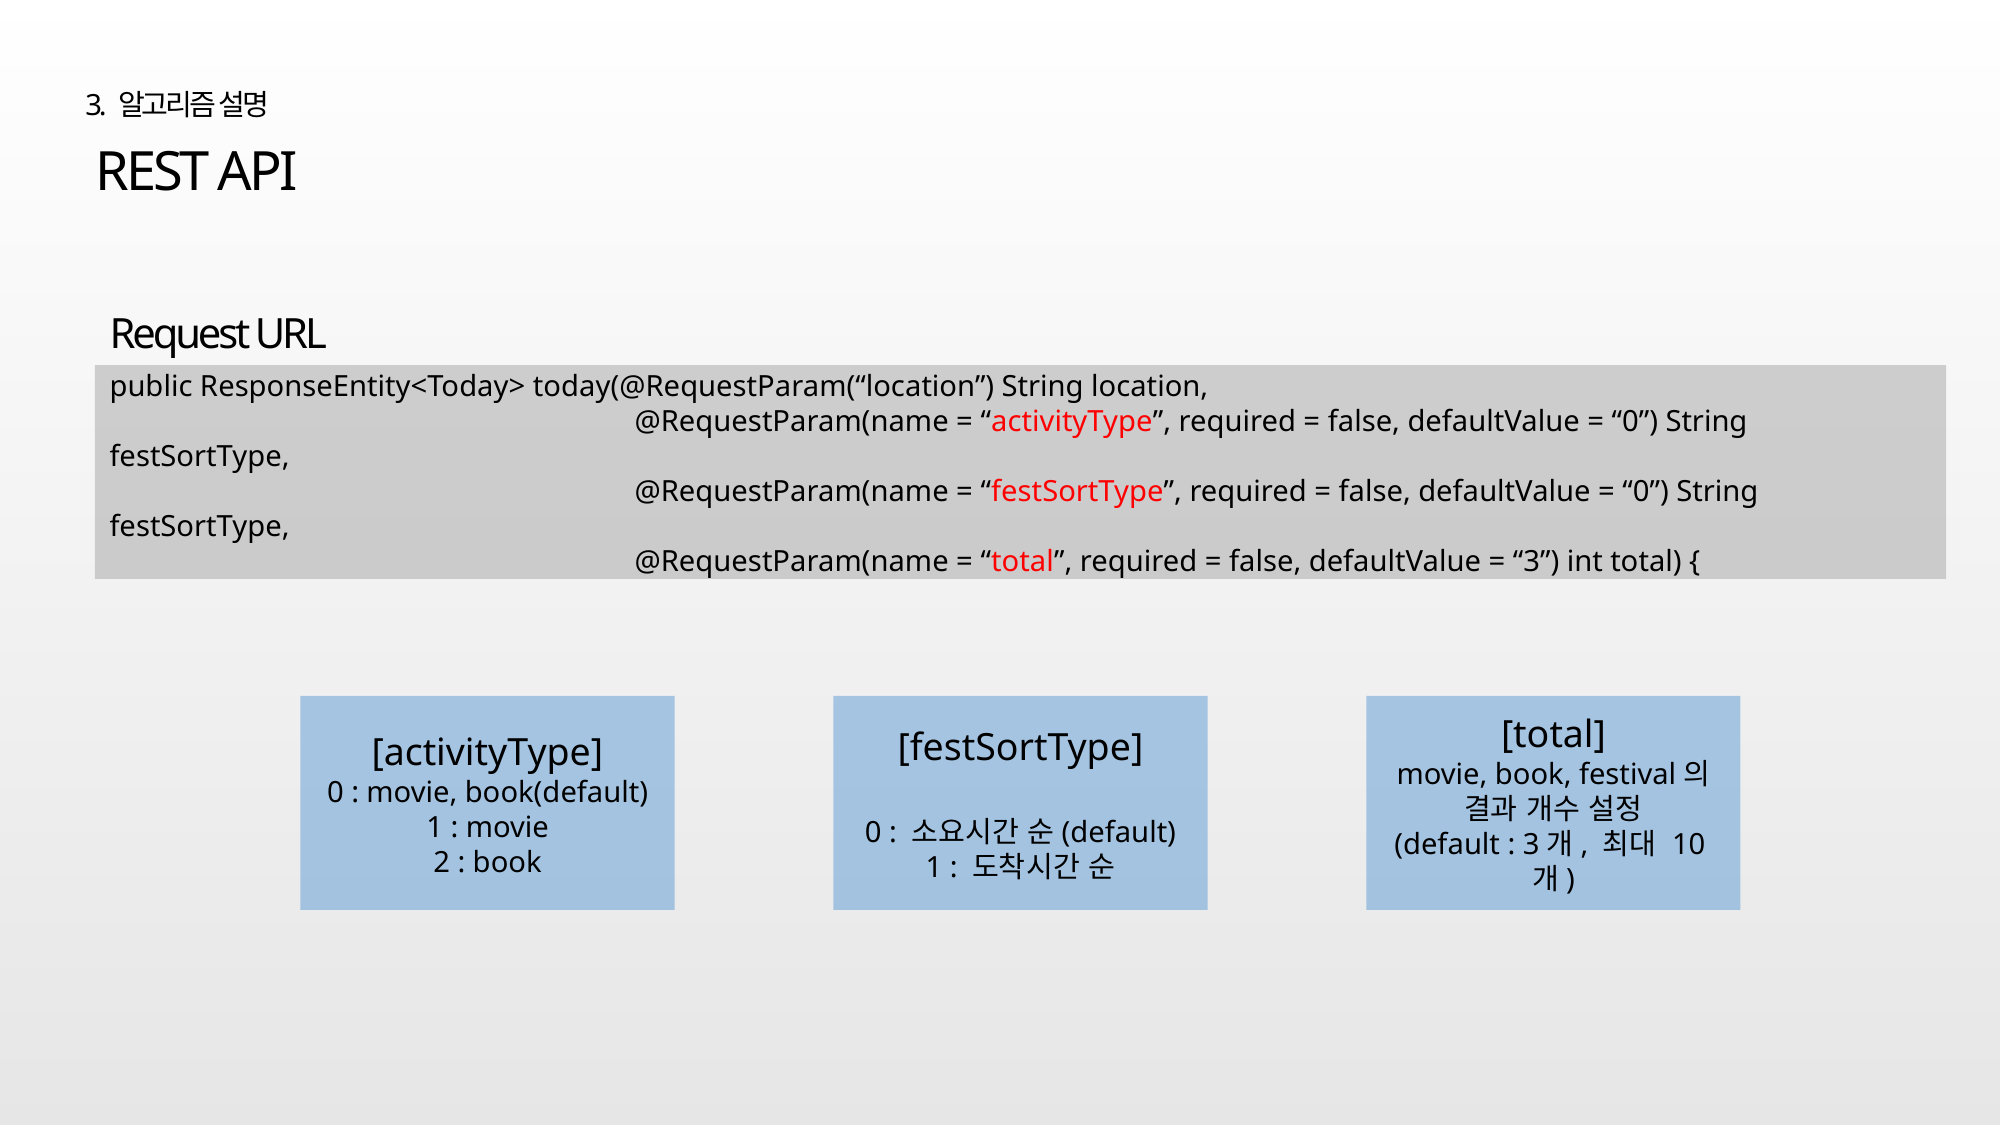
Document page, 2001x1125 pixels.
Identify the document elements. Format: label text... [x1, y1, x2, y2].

text_box 3. 알고리즘 설명 [70, 78, 285, 129]
text_box public ResponseEntity<Today> today(@RequestParam(“location”) String location, @RequestParam(name = “activityType”, required = false, defaultValue = “0”) String festSortType, @RequestParam(name = “festSortType”, required = false, defaultValue = “0”) String festSortType, @RequestParam(name = “total”, required = false, defaultValue = “3”) int total) { [94, 365, 1947, 579]
text_box REST API [80, 129, 313, 209]
text_box Request URL [94, 299, 350, 365]
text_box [300, 695, 1741, 910]
